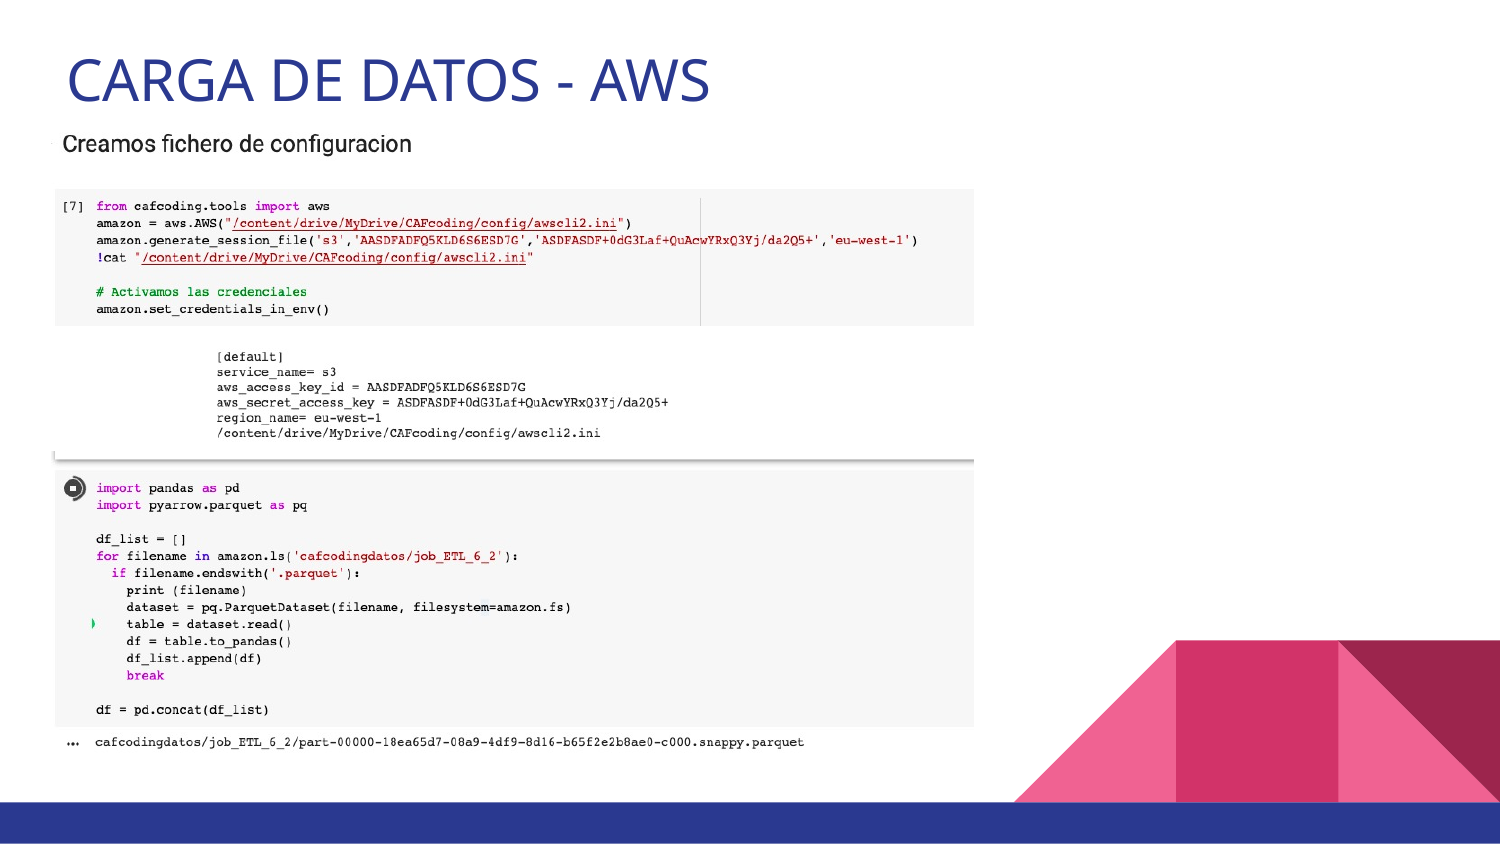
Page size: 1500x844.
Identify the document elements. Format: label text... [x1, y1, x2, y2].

picture [50, 117, 974, 786]
title CARGA DE DATOS - AWS [51, 28, 1449, 128]
